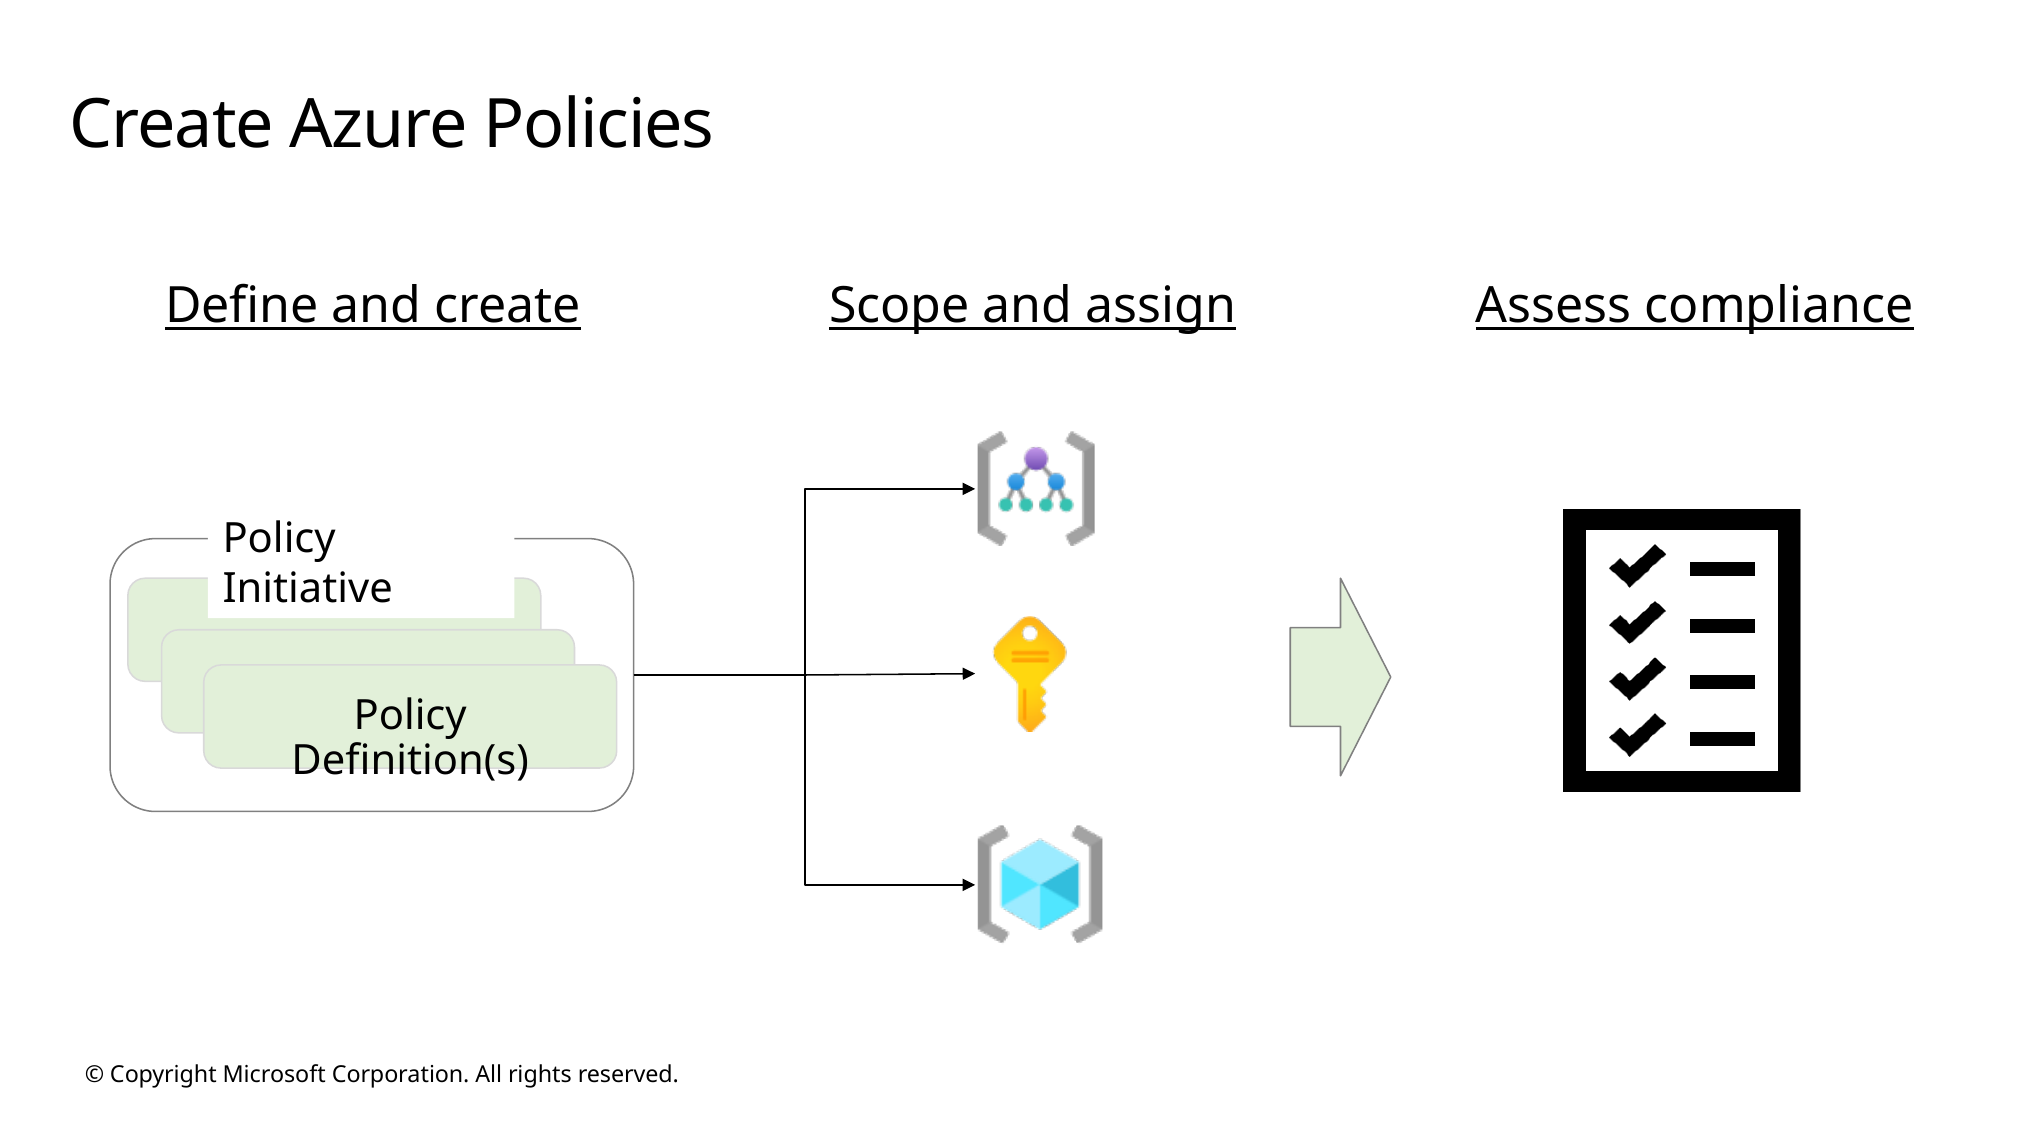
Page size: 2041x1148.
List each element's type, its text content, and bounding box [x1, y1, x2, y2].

title Create Azure Policies [70, 73, 1968, 188]
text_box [633, 488, 976, 674]
picture [976, 615, 1091, 732]
text_box [1289, 577, 1392, 777]
text_box Scope and assign [814, 265, 1252, 341]
text_box [127, 577, 542, 683]
text_box Policy Initiative [207, 503, 515, 619]
picture [1498, 479, 1866, 820]
text_box [160, 628, 576, 734]
text_box Define and create [150, 265, 596, 341]
text_box Policy Definition(s) [202, 664, 618, 769]
picture [974, 819, 1106, 951]
picture [974, 427, 1099, 551]
text_box [109, 537, 633, 813]
text_box Assess compliance [1374, 265, 2016, 341]
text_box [633, 674, 976, 886]
